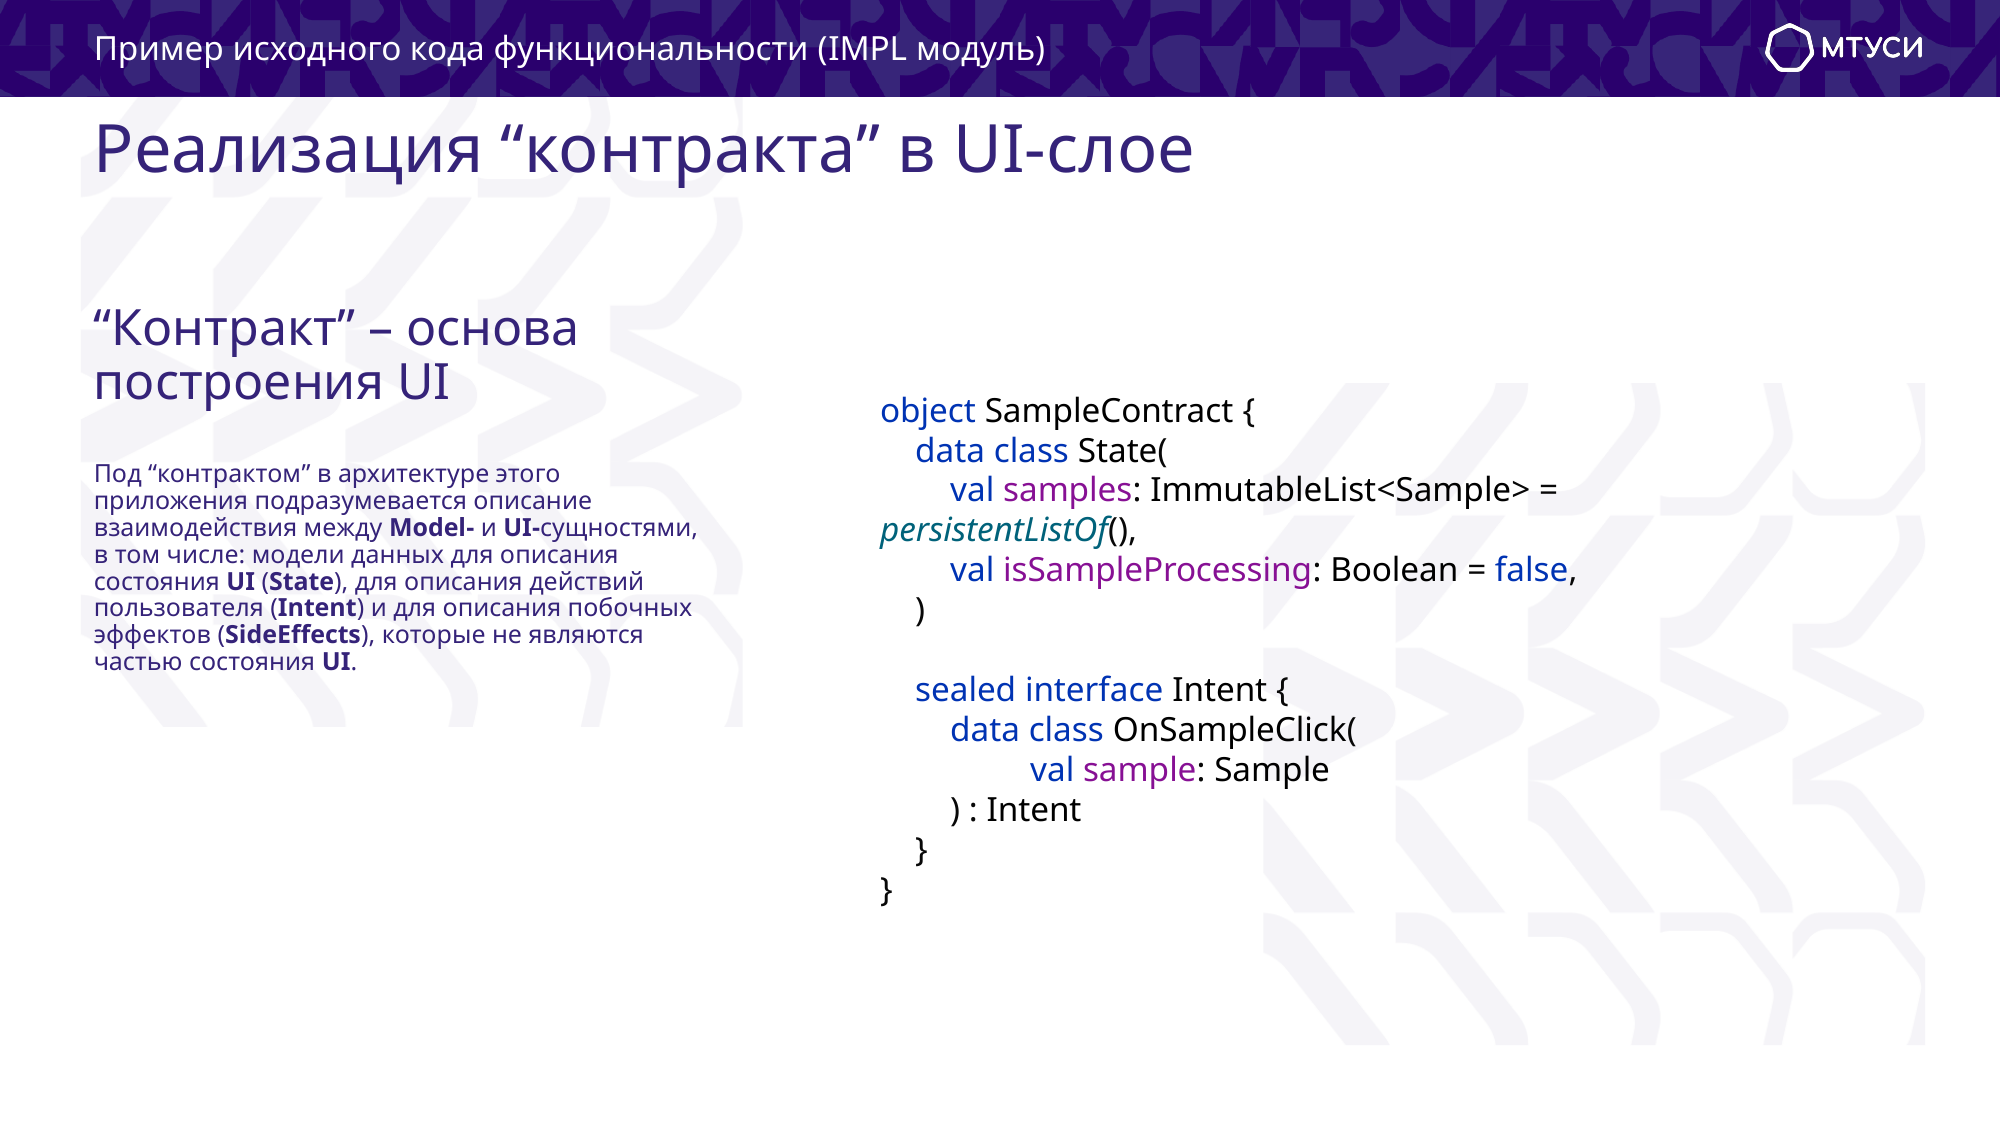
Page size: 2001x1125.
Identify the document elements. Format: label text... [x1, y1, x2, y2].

text_box object SampleContract { data class State( val samples: ImmutableList<Sample> = persistentListOf(), val isSampleProcessing: Boolean = false, ) sealed interface Intent { data class OnSampleClick( val sample: Sample ) : Intent } } [865, 381, 1866, 916]
list Под “контрактом” в архитектуре этого приложения подразумевается описание взаимодействия между Model- и UI-сущностями, в том числе: модели данных для описания состояния UI (State), для описания действий пользователя (Intent) и для описания побочных эффектов (SideEffects), которые не являются частью состояния UI. [78, 453, 718, 901]
list “Контракт” – основа построения UI [78, 294, 718, 435]
title Реализация “контракта” в UI-слое [78, 98, 1921, 286]
picture [0, 0, 2000, 1111]
list Пример исходного кода функциональности (IMPL модуль) [78, 24, 1710, 70]
